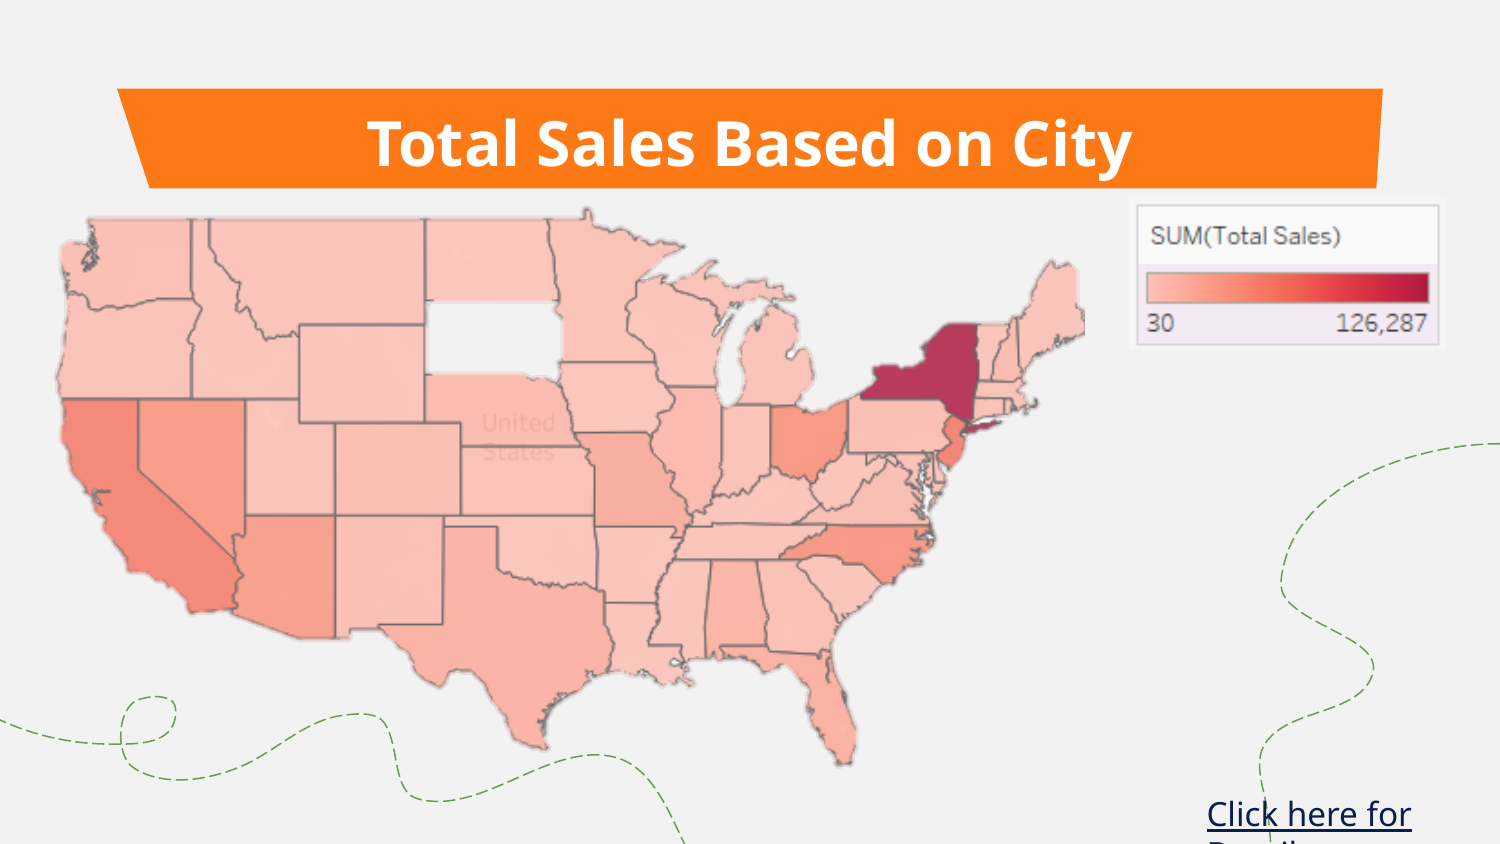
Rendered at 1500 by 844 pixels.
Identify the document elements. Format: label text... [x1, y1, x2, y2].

text_box Click here for Detail. [1191, 778, 1500, 844]
picture [1128, 197, 1447, 350]
text_box [1259, 443, 1500, 778]
picture [0, 183, 1115, 797]
title Total Sales Based on City [116, 88, 1383, 183]
